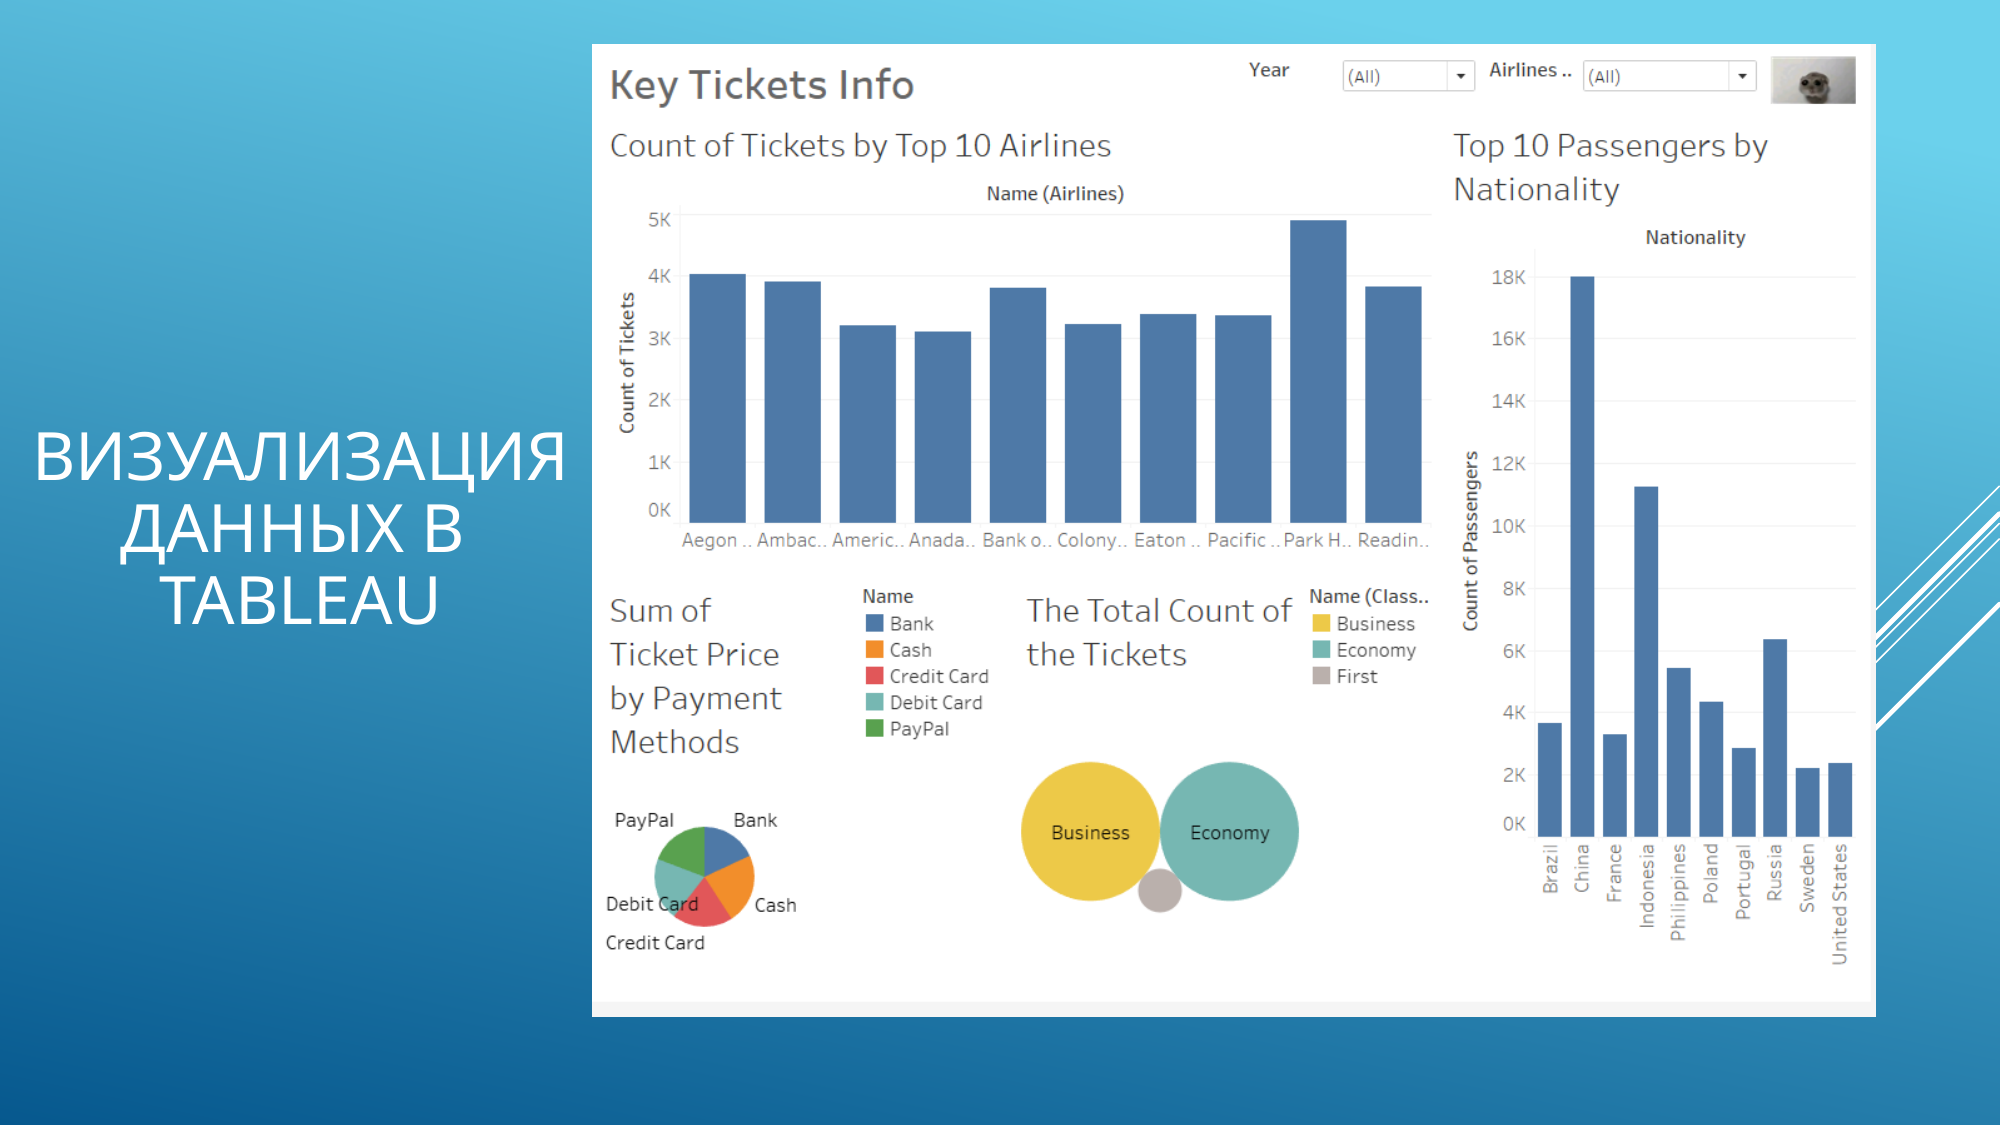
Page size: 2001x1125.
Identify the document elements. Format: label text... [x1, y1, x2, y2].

picture [592, 44, 1876, 1018]
title Визуализация данных в Tableau [0, 60, 592, 1001]
